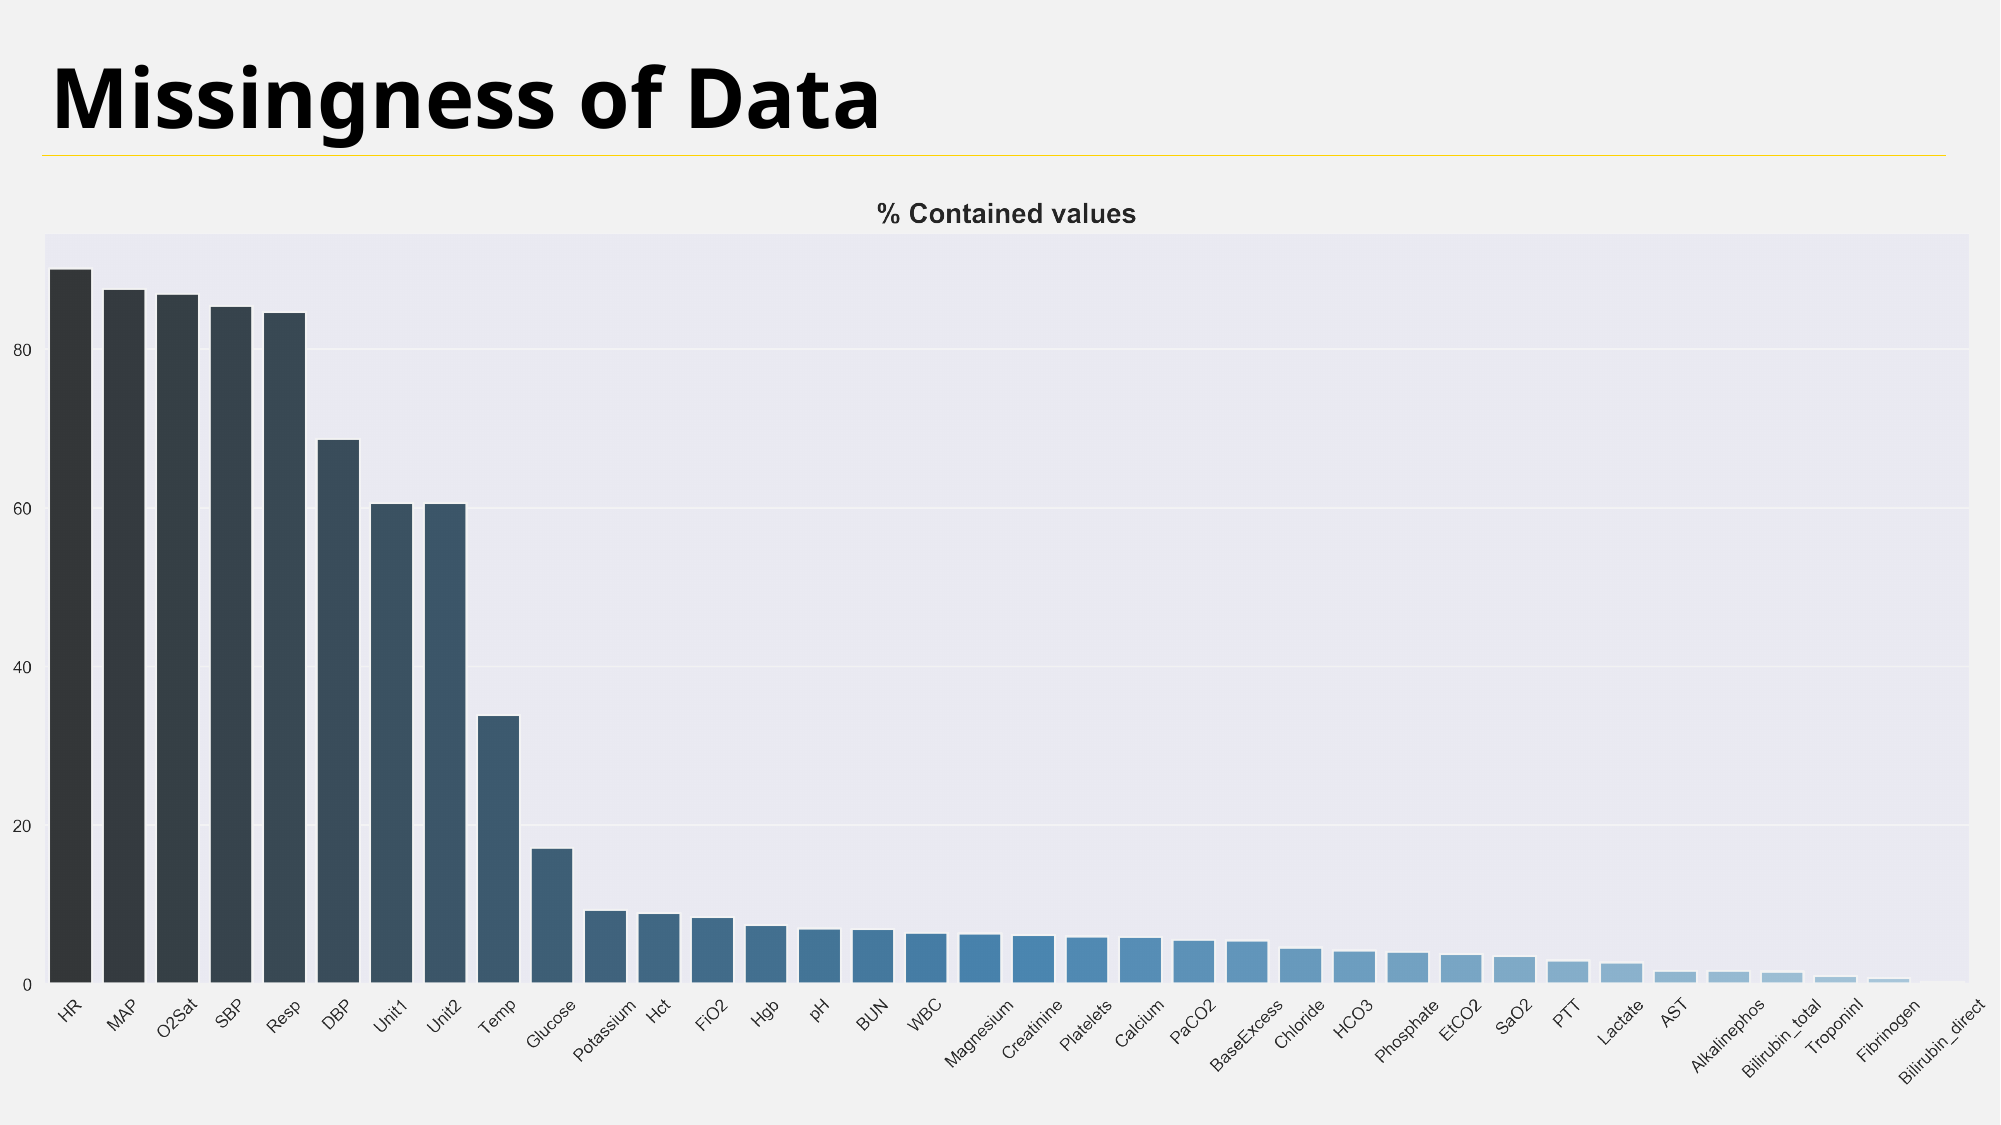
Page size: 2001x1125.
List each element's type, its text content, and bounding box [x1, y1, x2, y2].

picture [0, 190, 2000, 1099]
list Missingness of Data [35, 27, 1953, 176]
